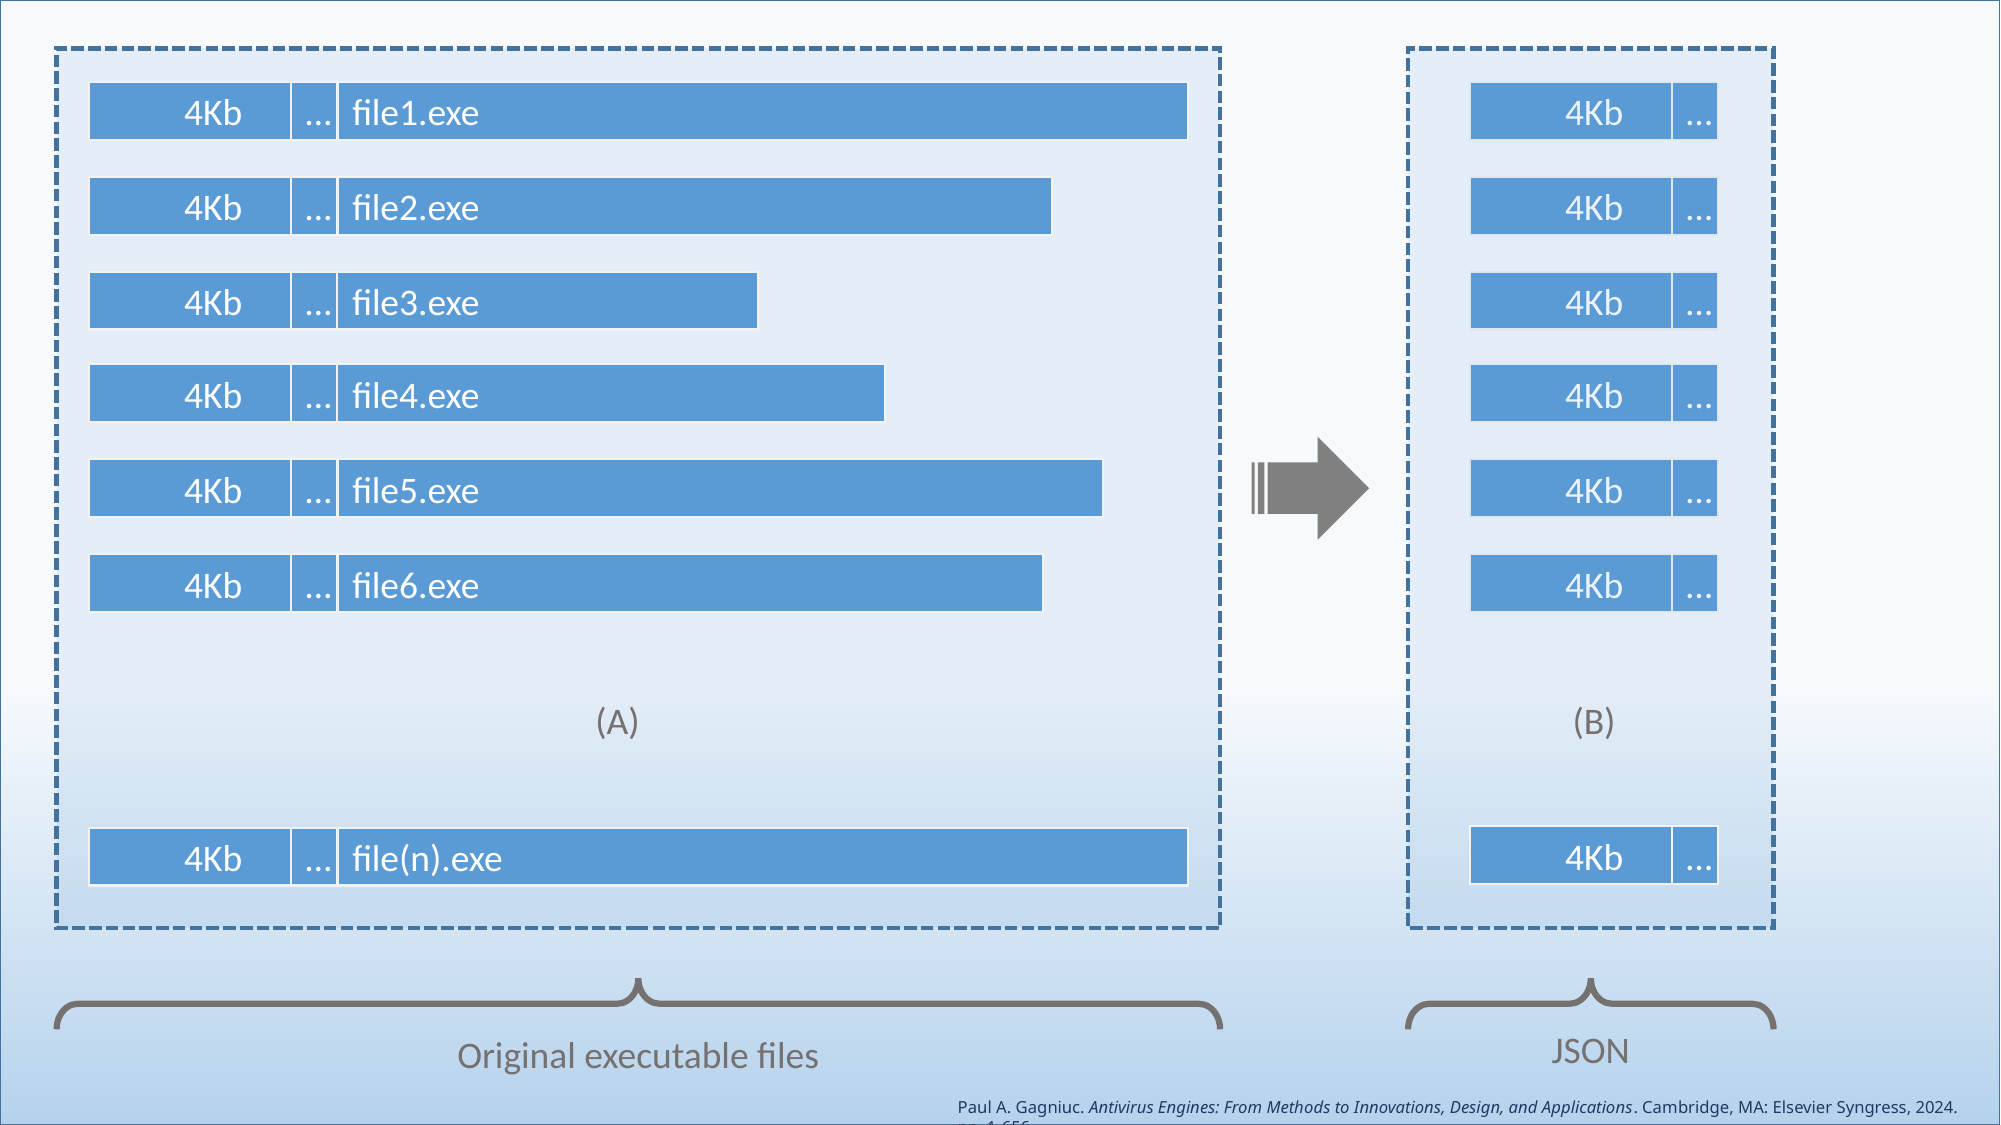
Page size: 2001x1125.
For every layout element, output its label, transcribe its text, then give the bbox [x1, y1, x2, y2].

text_box 4Kb [88, 176, 290, 236]
text_box file4.exe [338, 363, 886, 423]
text_box 4Kb [88, 458, 290, 518]
text_box [1251, 461, 1256, 515]
text_box … [290, 81, 338, 141]
text_box file(n).exe [338, 827, 1189, 887]
text_box [1257, 461, 1265, 515]
text_box [1407, 47, 1775, 929]
text_box Original executable files [365, 1023, 911, 1084]
text_box … [290, 363, 338, 423]
text_box … [290, 271, 338, 331]
text_box file1.exe [338, 81, 1189, 141]
text_box 4Kb [88, 827, 290, 887]
text_box 4Kb [88, 553, 290, 613]
text_box … [290, 553, 338, 613]
text_box … [1671, 825, 1719, 885]
text_box Paul A. Gagniuc. Antivirus Engines: From Methods to Innovations, Design, and Applications. Cambridge, MA: Elsevier Syngress, 2024. pp. 1-656. [942, 1089, 2000, 1125]
text_box file3.exe [338, 271, 759, 331]
text_box 4Kb [88, 81, 290, 141]
text_box [1266, 434, 1371, 543]
text_box JSON [1526, 1018, 1656, 1079]
text_box file5.exe [338, 458, 1104, 518]
text_box file6.exe [338, 553, 1044, 613]
text_box [56, 978, 1221, 1030]
text_box (B) [1557, 689, 1631, 750]
text_box … [290, 827, 338, 887]
text_box (A) [580, 689, 655, 750]
text_box 4Kb [88, 271, 290, 331]
text_box … [290, 458, 338, 518]
text_box 4Kb [1469, 825, 1671, 885]
text_box [56, 47, 1221, 929]
text_box 4Kb [88, 363, 290, 423]
text_box [0, 0, 2000, 1125]
text_box file2.exe [338, 176, 1053, 236]
text_box … [290, 176, 338, 236]
text_box [1407, 978, 1775, 1030]
